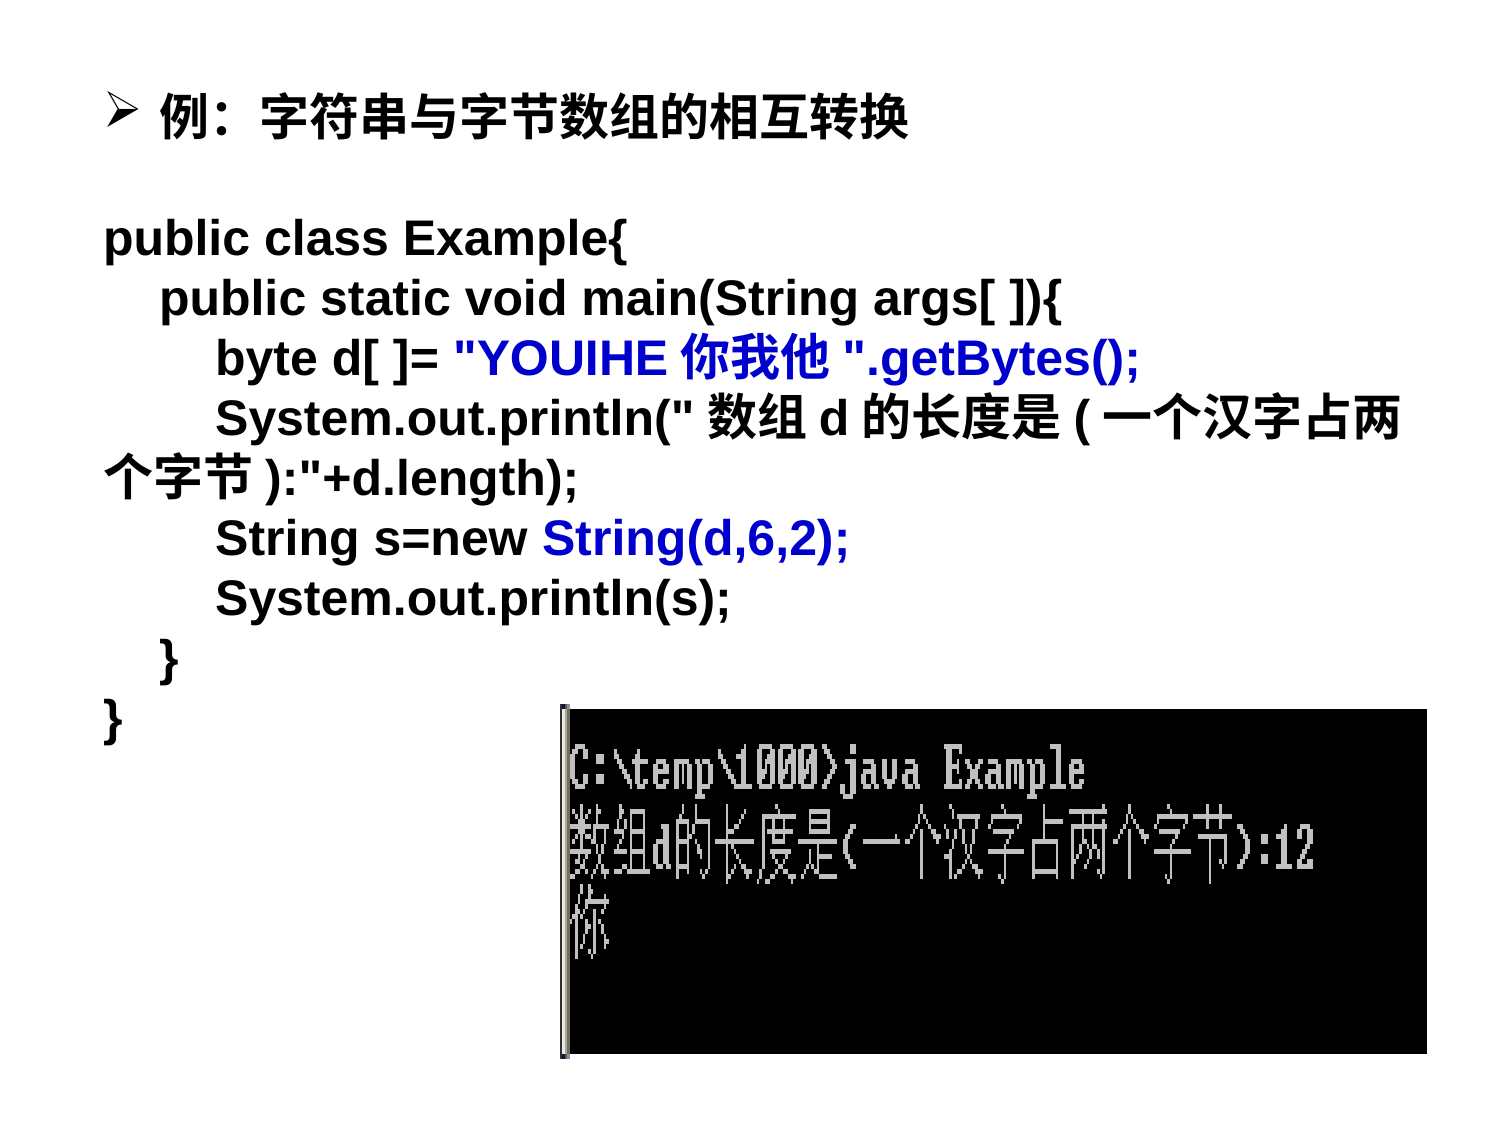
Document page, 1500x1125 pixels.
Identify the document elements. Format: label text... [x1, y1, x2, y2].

picture [560, 704, 1430, 1059]
text_box 例：字符串与字节数组的相互转换 public class Example{ public static void main(String args[ ]){ byte d[ ]= "YOUIHE你我他".getBytes(); System.out.println("数组d的长度是(一个汉字占两个字节):"+d.length); String s=new String(d,6,2); System.out.println(s); } } [88, 90, 1447, 753]
